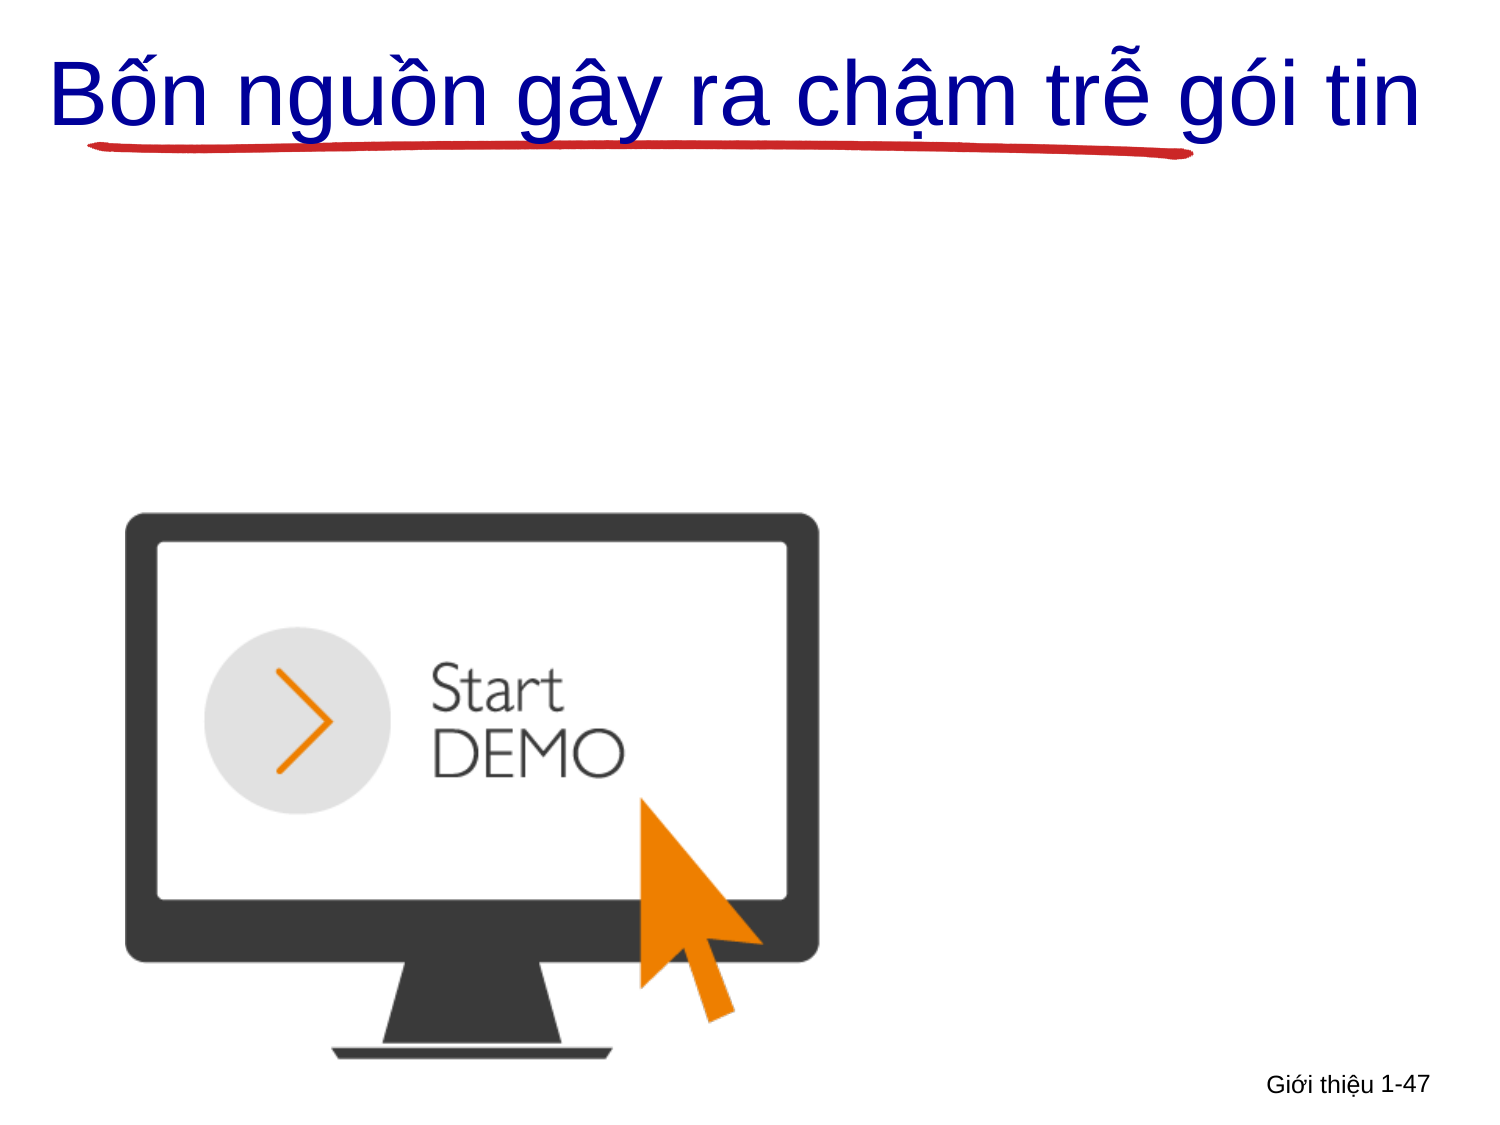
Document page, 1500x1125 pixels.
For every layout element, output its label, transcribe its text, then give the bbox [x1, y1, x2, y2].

footer Giới thiệu [914, 1060, 1391, 1109]
title Bốn nguồn gây ra chậm trễ gói tin [32, 22, 1500, 156]
slide_number 1-47 [1365, 1059, 1477, 1106]
picture [81, 135, 1207, 165]
picture [124, 497, 829, 1061]
